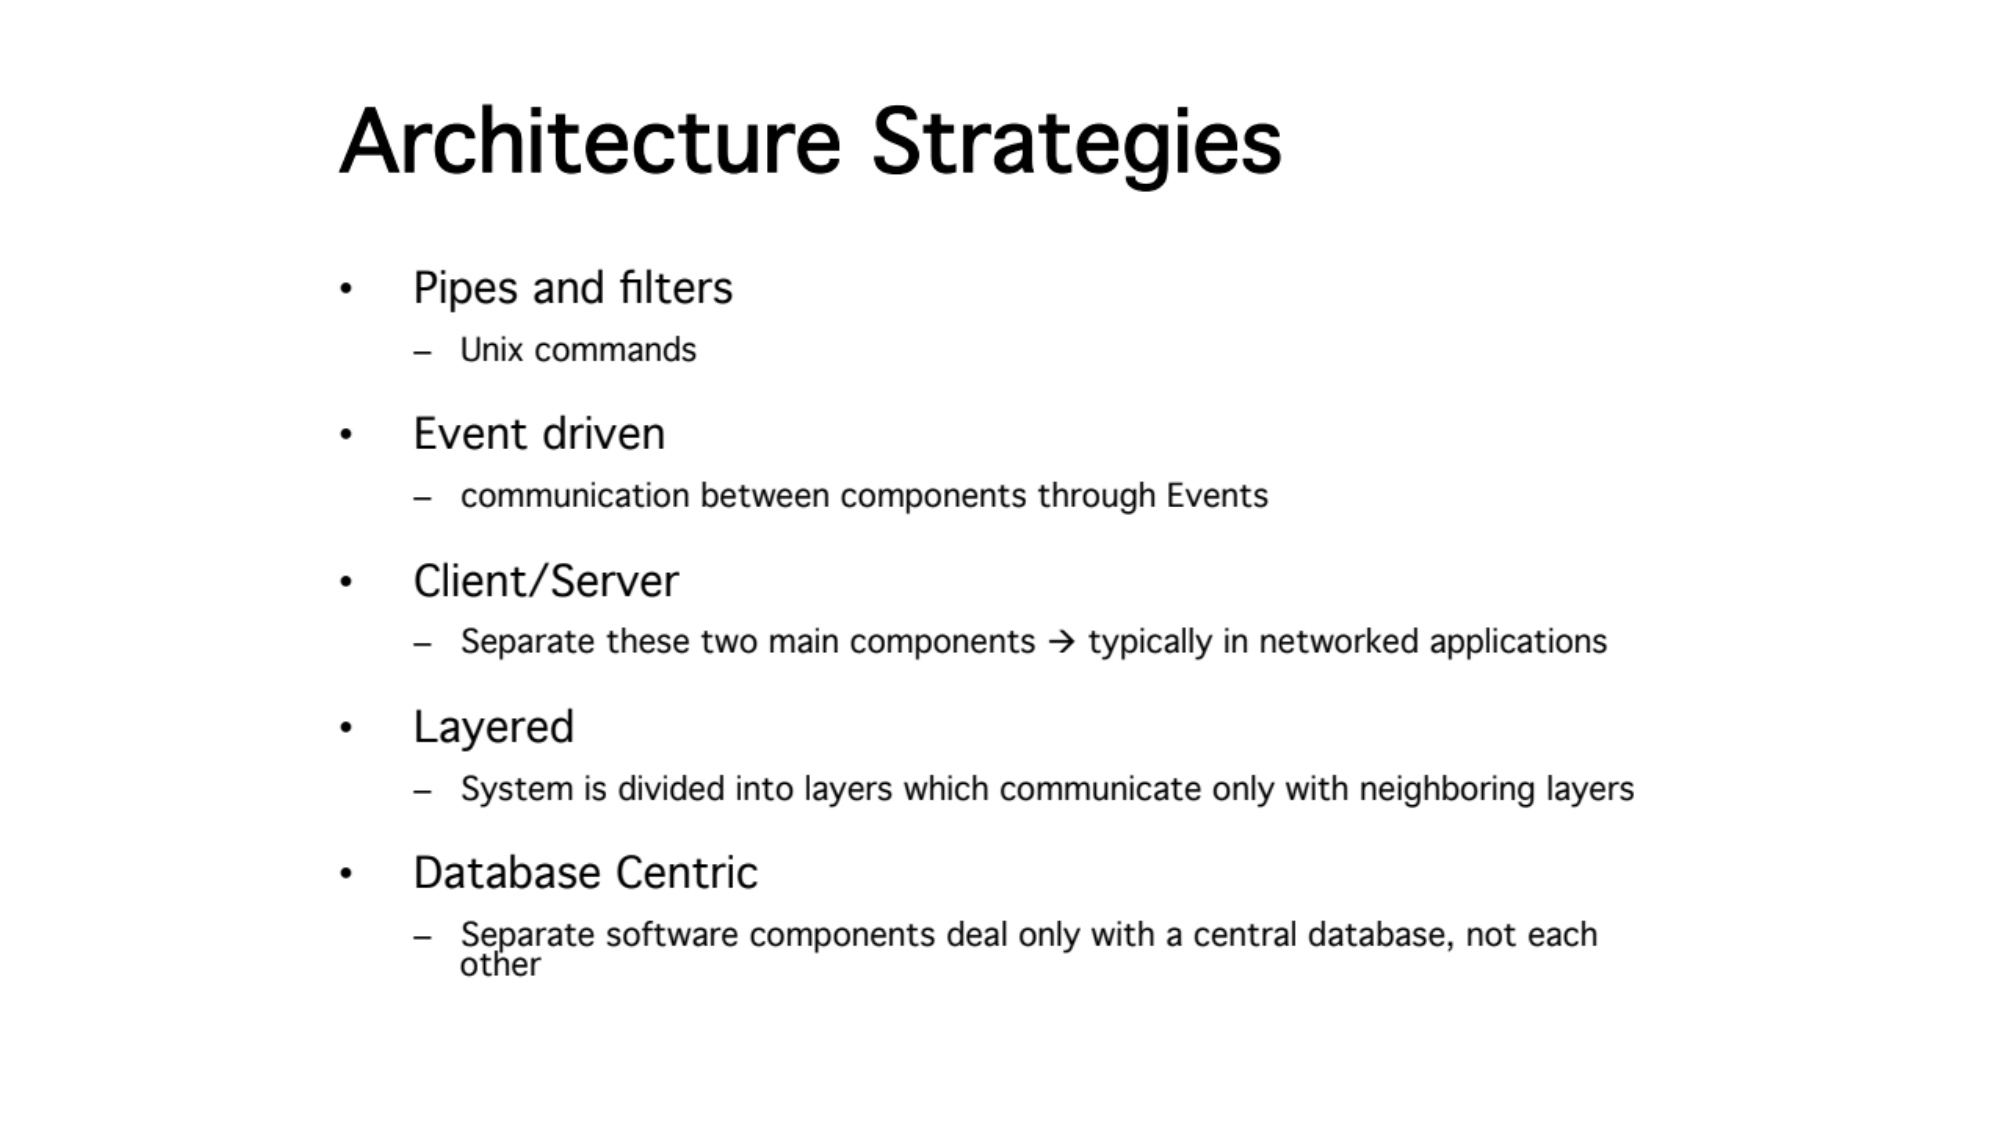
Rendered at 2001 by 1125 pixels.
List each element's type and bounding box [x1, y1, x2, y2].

picture [249, 0, 1750, 1125]
